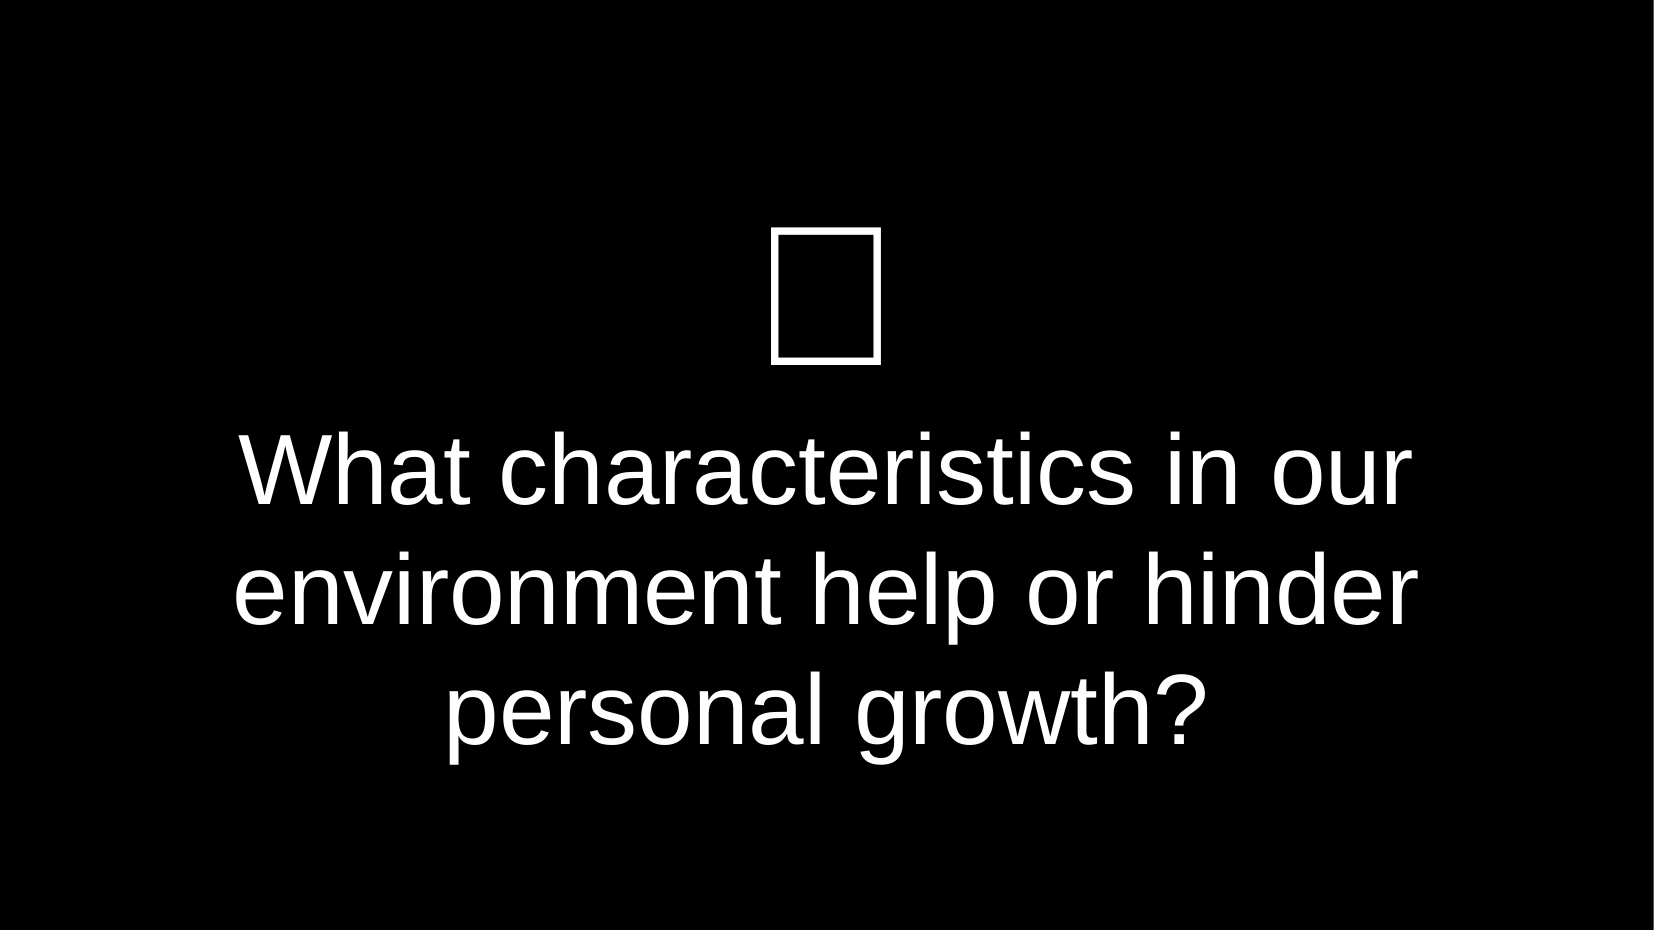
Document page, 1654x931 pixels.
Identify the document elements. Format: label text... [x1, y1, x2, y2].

subtitle 🤔 What characteristics in our environment help or hinder personal growth? [82, 0, 1571, 931]
